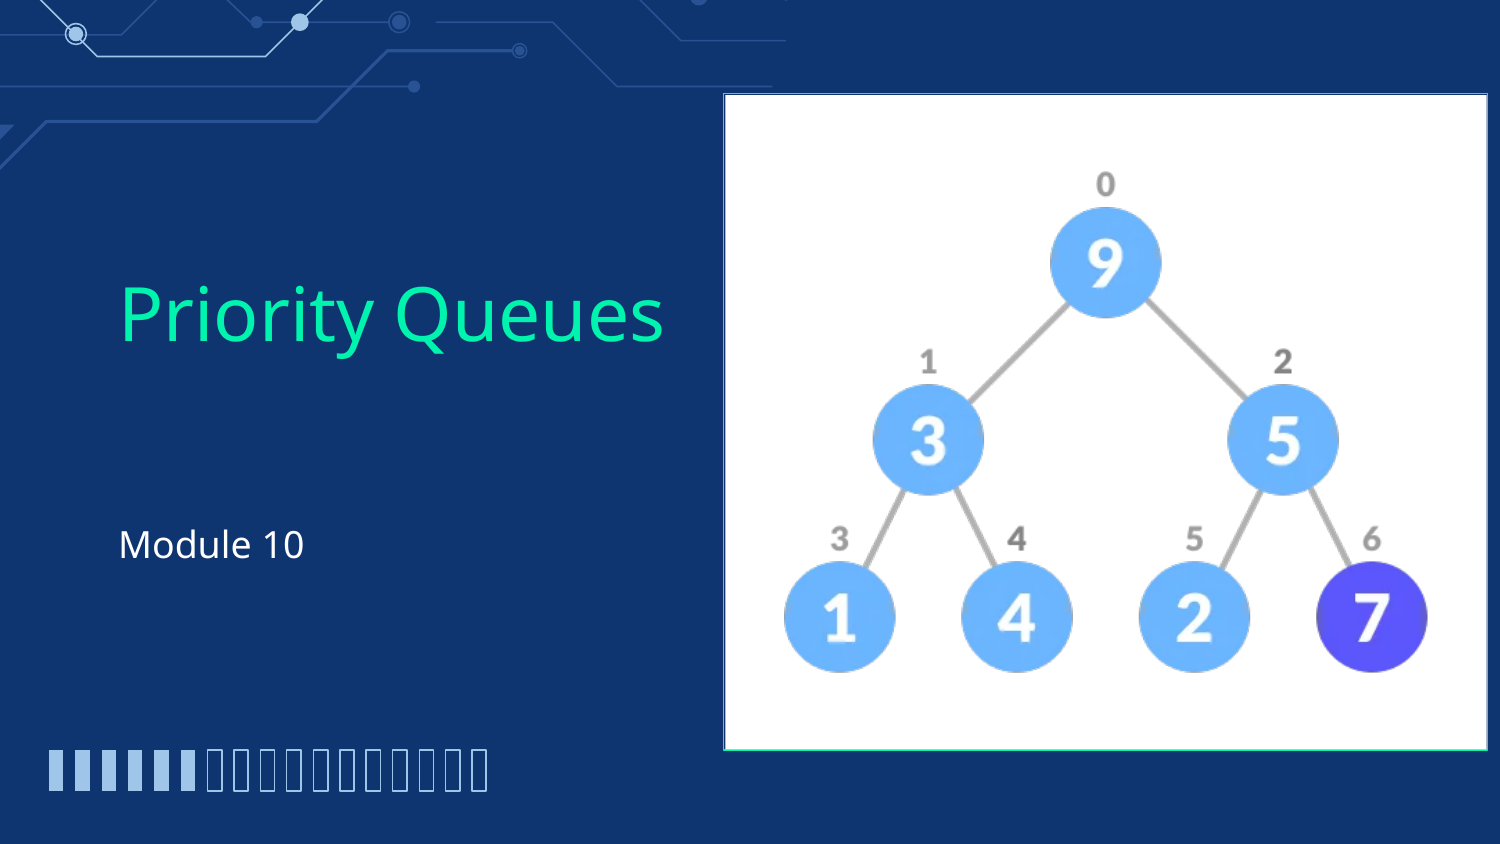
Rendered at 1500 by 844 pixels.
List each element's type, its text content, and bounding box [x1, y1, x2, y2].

text_box [725, 95, 1487, 103]
picture [718, 105, 1494, 740]
subtitle Module 10 [118, 429, 694, 658]
title Priority Queues [118, 259, 694, 364]
